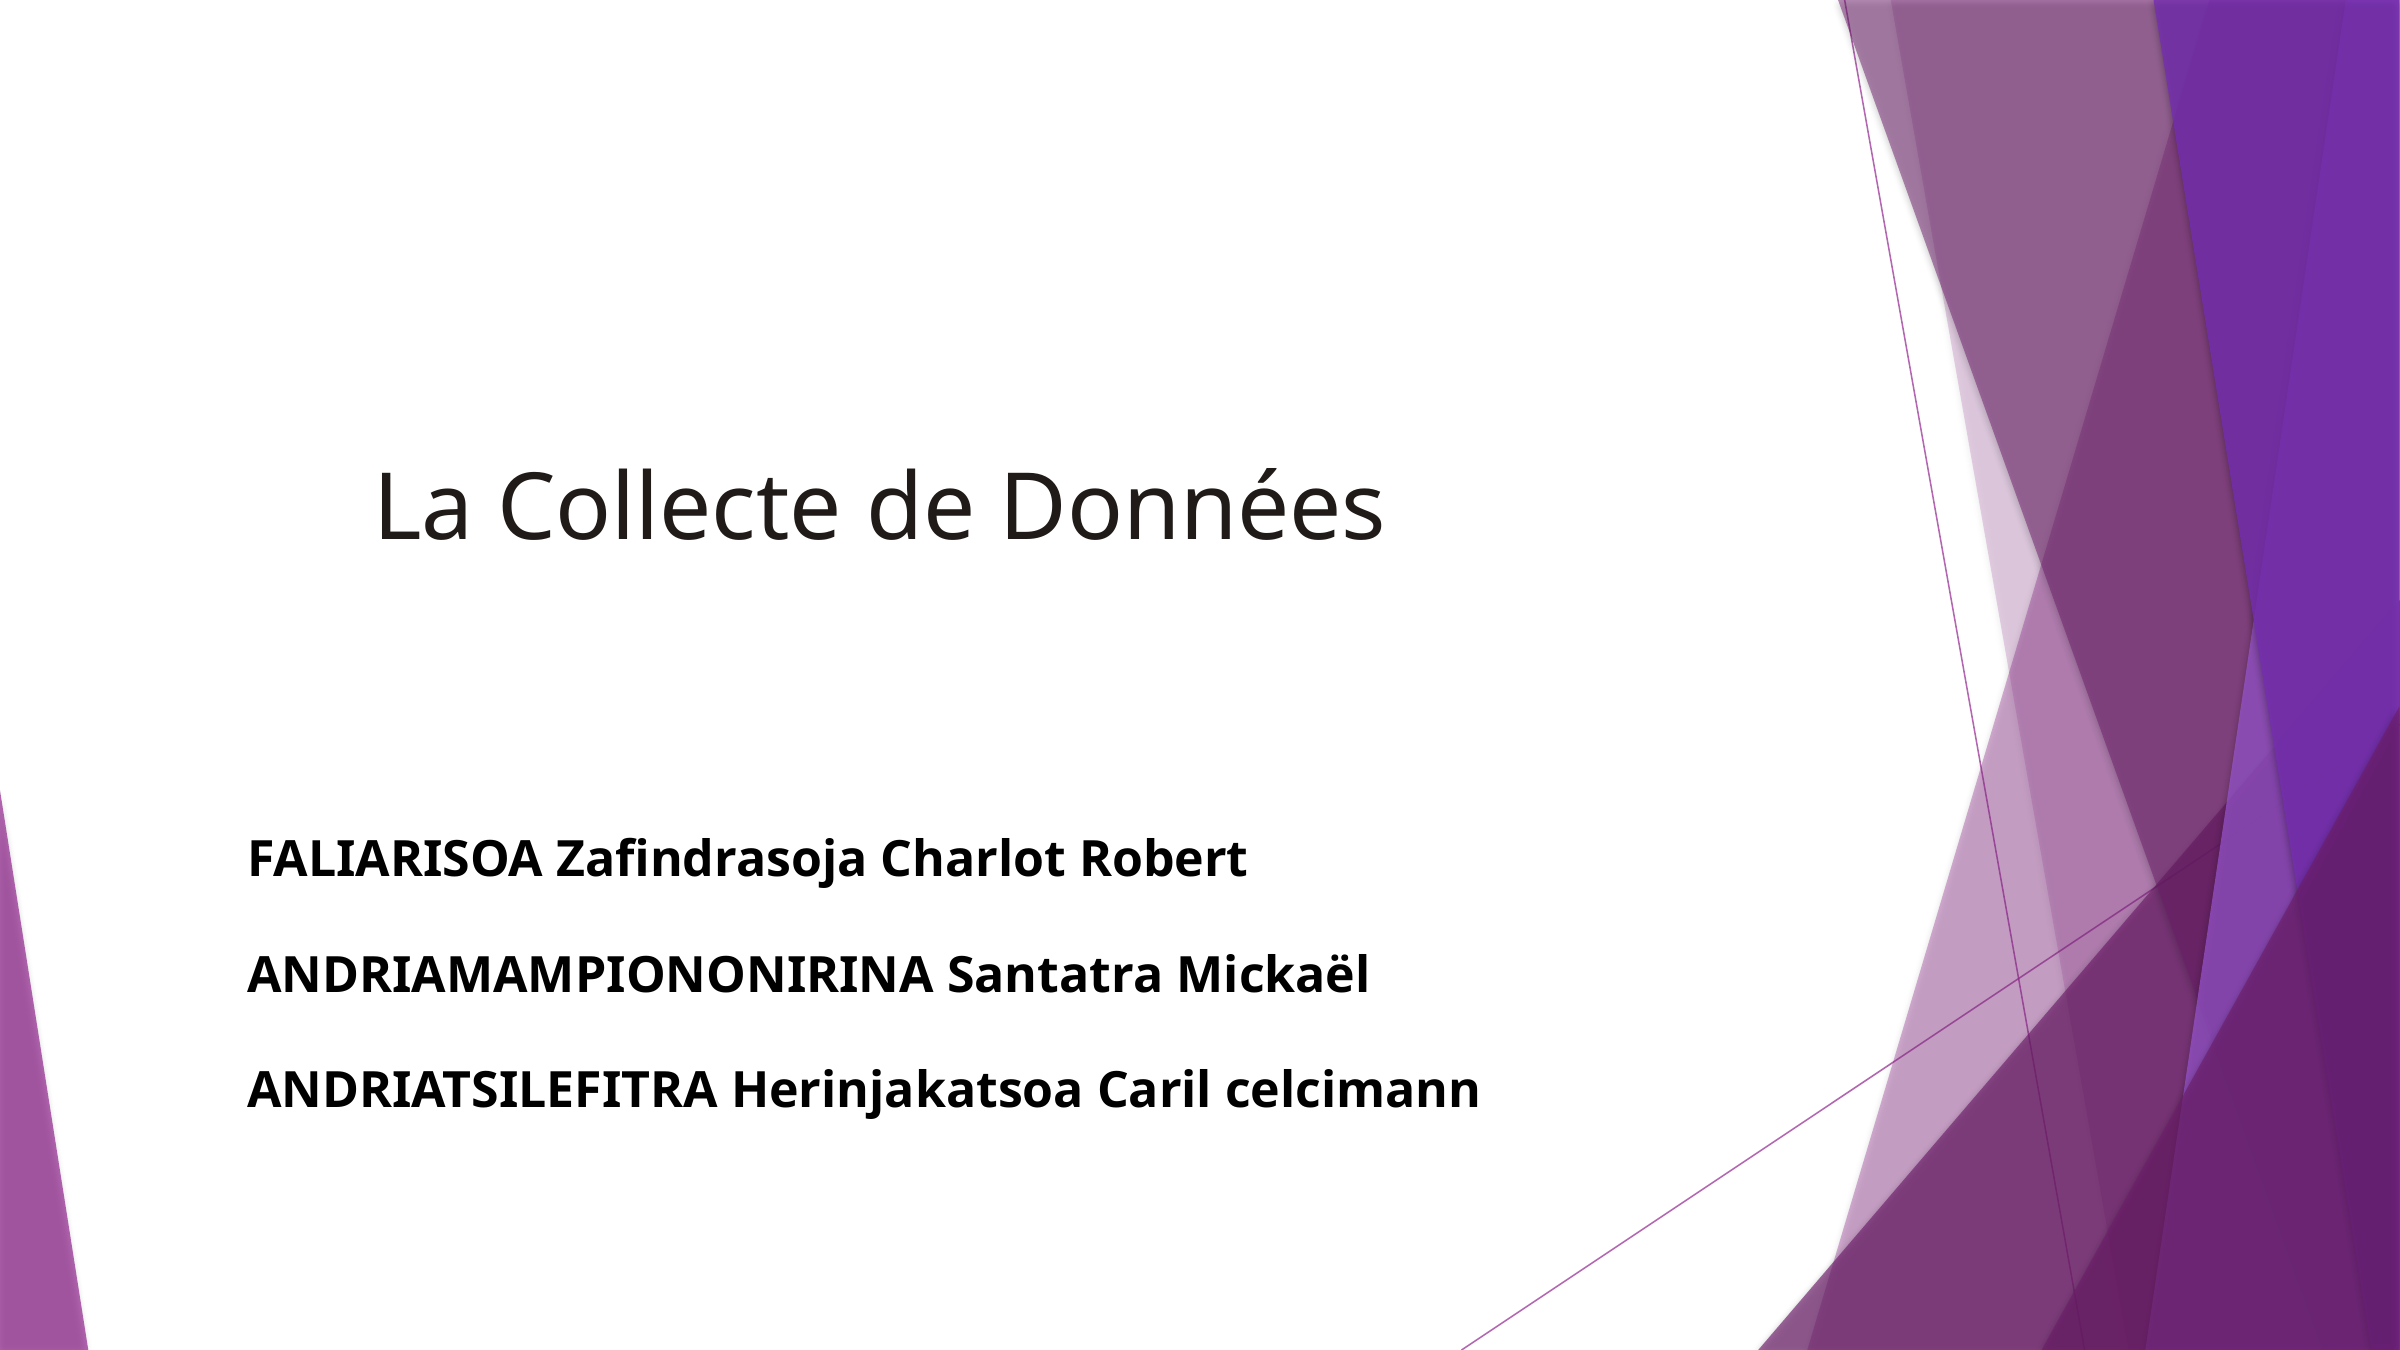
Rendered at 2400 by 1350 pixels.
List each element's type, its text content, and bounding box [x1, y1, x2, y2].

text_box [1030, 758, 2270, 997]
text_box La Collecte de Données [373, 442, 1613, 592]
text_box FALIARISOA Zafindrasoja Charlot Robert ANDRIAMAMPIONONIRINA Santatra Mickaël ANDRIATSILEFITRA Herinjakatsoa Caril celcimann [247, 770, 1613, 1184]
